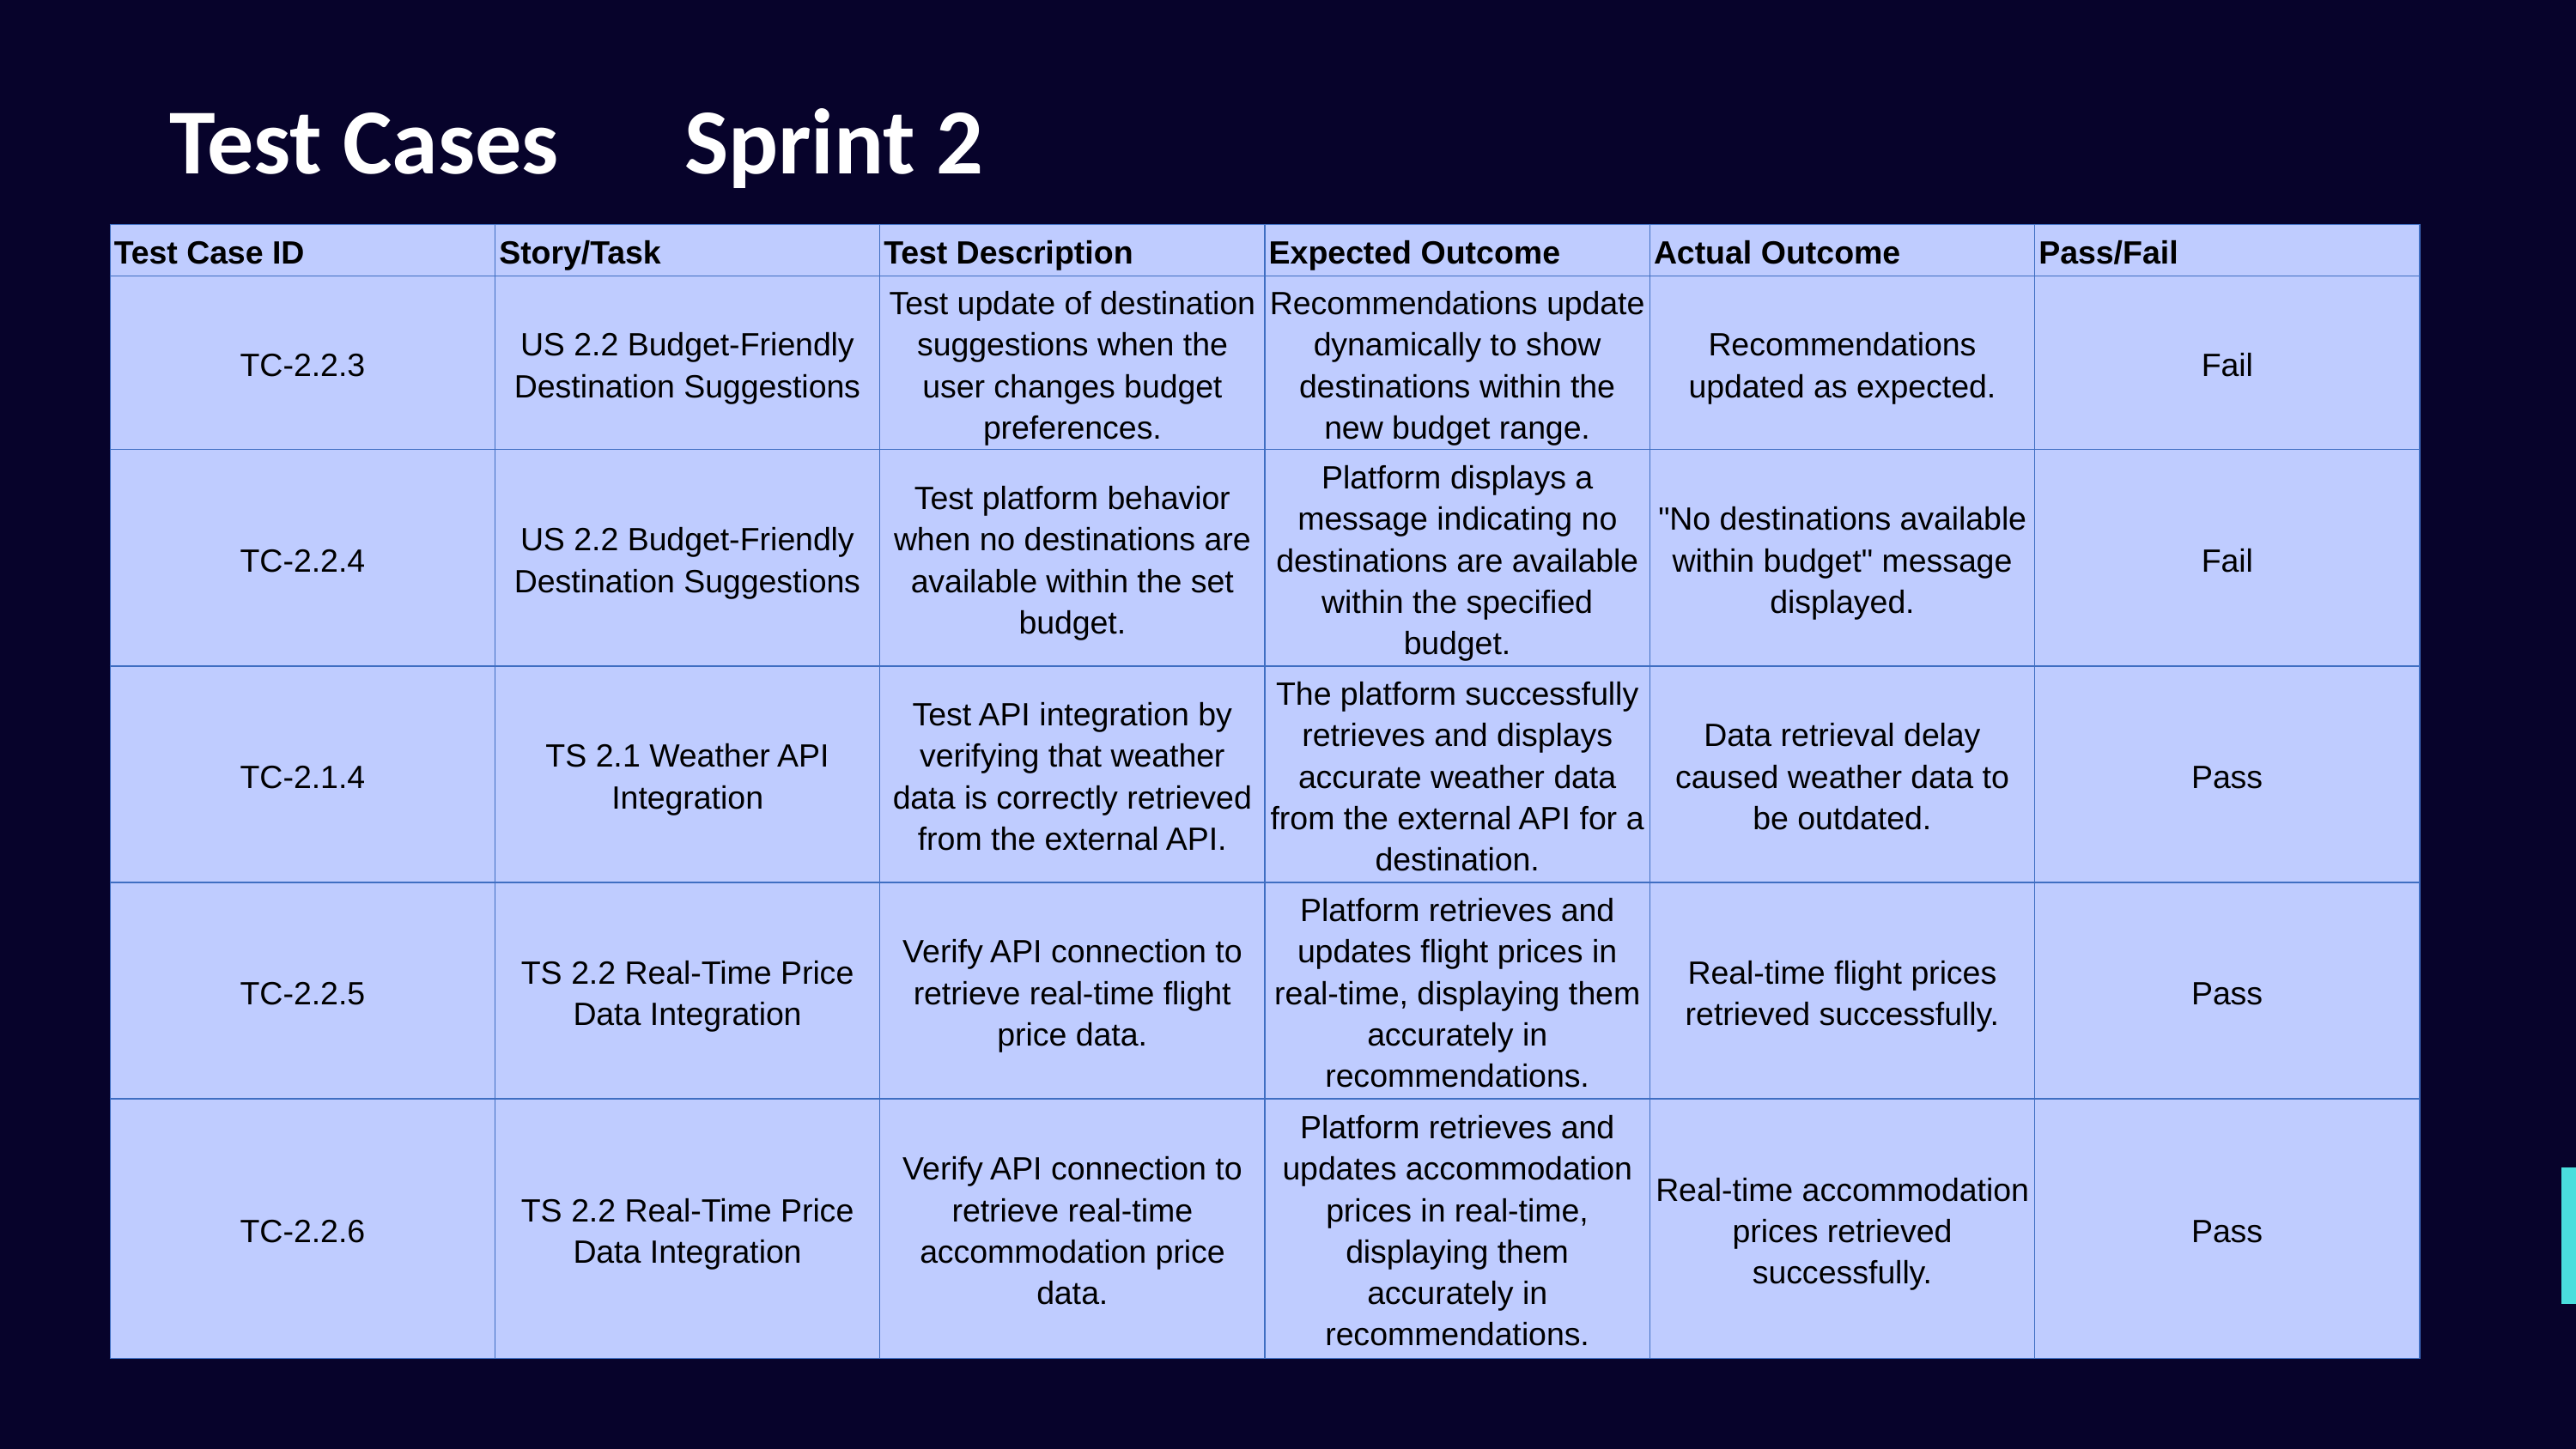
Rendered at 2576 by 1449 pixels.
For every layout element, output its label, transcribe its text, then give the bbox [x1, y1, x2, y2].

table_cell US 2.2 Budget-Friendly Destination Suggestions [495, 450, 879, 665]
table_cell Recommendations update dynamically to show destinations within the new budget range. [1266, 276, 1649, 449]
table_cell Real-time flight prices retrieved successfully. [1650, 883, 2034, 1098]
table_cell Pass [2035, 883, 2419, 1098]
table_cell Test update of destination suggestions when the user changes budget preferences. [880, 276, 1264, 449]
table_header Test Description [880, 225, 1264, 276]
table_cell Verify API connection to retrieve real-time flight price data. [880, 883, 1264, 1098]
table_cell Fail [2035, 450, 2419, 665]
table_cell Test platform behavior when no destinations are available within the set budget. [880, 450, 1264, 665]
table_cell TC-2.1.4 [111, 667, 495, 882]
table_cell TC-2.2.5 [111, 883, 495, 1098]
table_cell The platform successfully retrieves and displays accurate weather data from the external API for a destination. [1266, 667, 1649, 882]
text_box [2561, 1166, 2576, 1304]
table_cell Platform retrieves and updates accommodation prices in real-time, displaying them accurately in recommendations. [1266, 1100, 1649, 1358]
table_header Actual Outcome [1650, 225, 2034, 276]
table_header Pass/Fail [2035, 225, 2419, 276]
table_cell TS 2.2 Real-Time Price Data Integration [495, 1100, 879, 1358]
text_box Test Cases Sprint 2 [156, 68, 1494, 224]
table_cell Fail [2035, 276, 2419, 449]
table_header Expected Outcome [1266, 225, 1649, 276]
table_cell Real-time accommodation prices retrieved successfully. [1650, 1100, 2034, 1358]
table_cell TC-2.2.6 [111, 1100, 495, 1358]
table_cell Test API integration by verifying that weather data is correctly retrieved from the external API. [880, 667, 1264, 882]
table_header Test Case ID [111, 225, 495, 276]
table_cell Platform displays a message indicating no destinations are available within the specified budget. [1266, 450, 1649, 665]
table_cell US 2.2 Budget-Friendly Destination Suggestions [495, 276, 879, 449]
table_cell Recommendations updated as expected. [1650, 276, 2034, 449]
table_cell TS 2.2 Real-Time Price Data Integration [495, 883, 879, 1098]
table_cell Pass [2035, 1100, 2419, 1358]
table_cell Verify API connection to retrieve real-time accommodation price data. [880, 1100, 1264, 1358]
table_header Story/Task [495, 225, 879, 276]
table_cell Pass [2035, 667, 2419, 882]
table_cell TS 2.1 Weather API Integration [495, 667, 879, 882]
table_cell TC-2.2.3 [111, 276, 495, 449]
table_cell "No destinations available within budget" message displayed. [1650, 450, 2034, 665]
table_cell Data retrieval delay caused weather data to be outdated. [1650, 667, 2034, 882]
table_cell Platform retrieves and updates flight prices in real-time, displaying them accurately in recommendations. [1266, 883, 1649, 1098]
table_cell TC-2.2.4 [111, 450, 495, 665]
